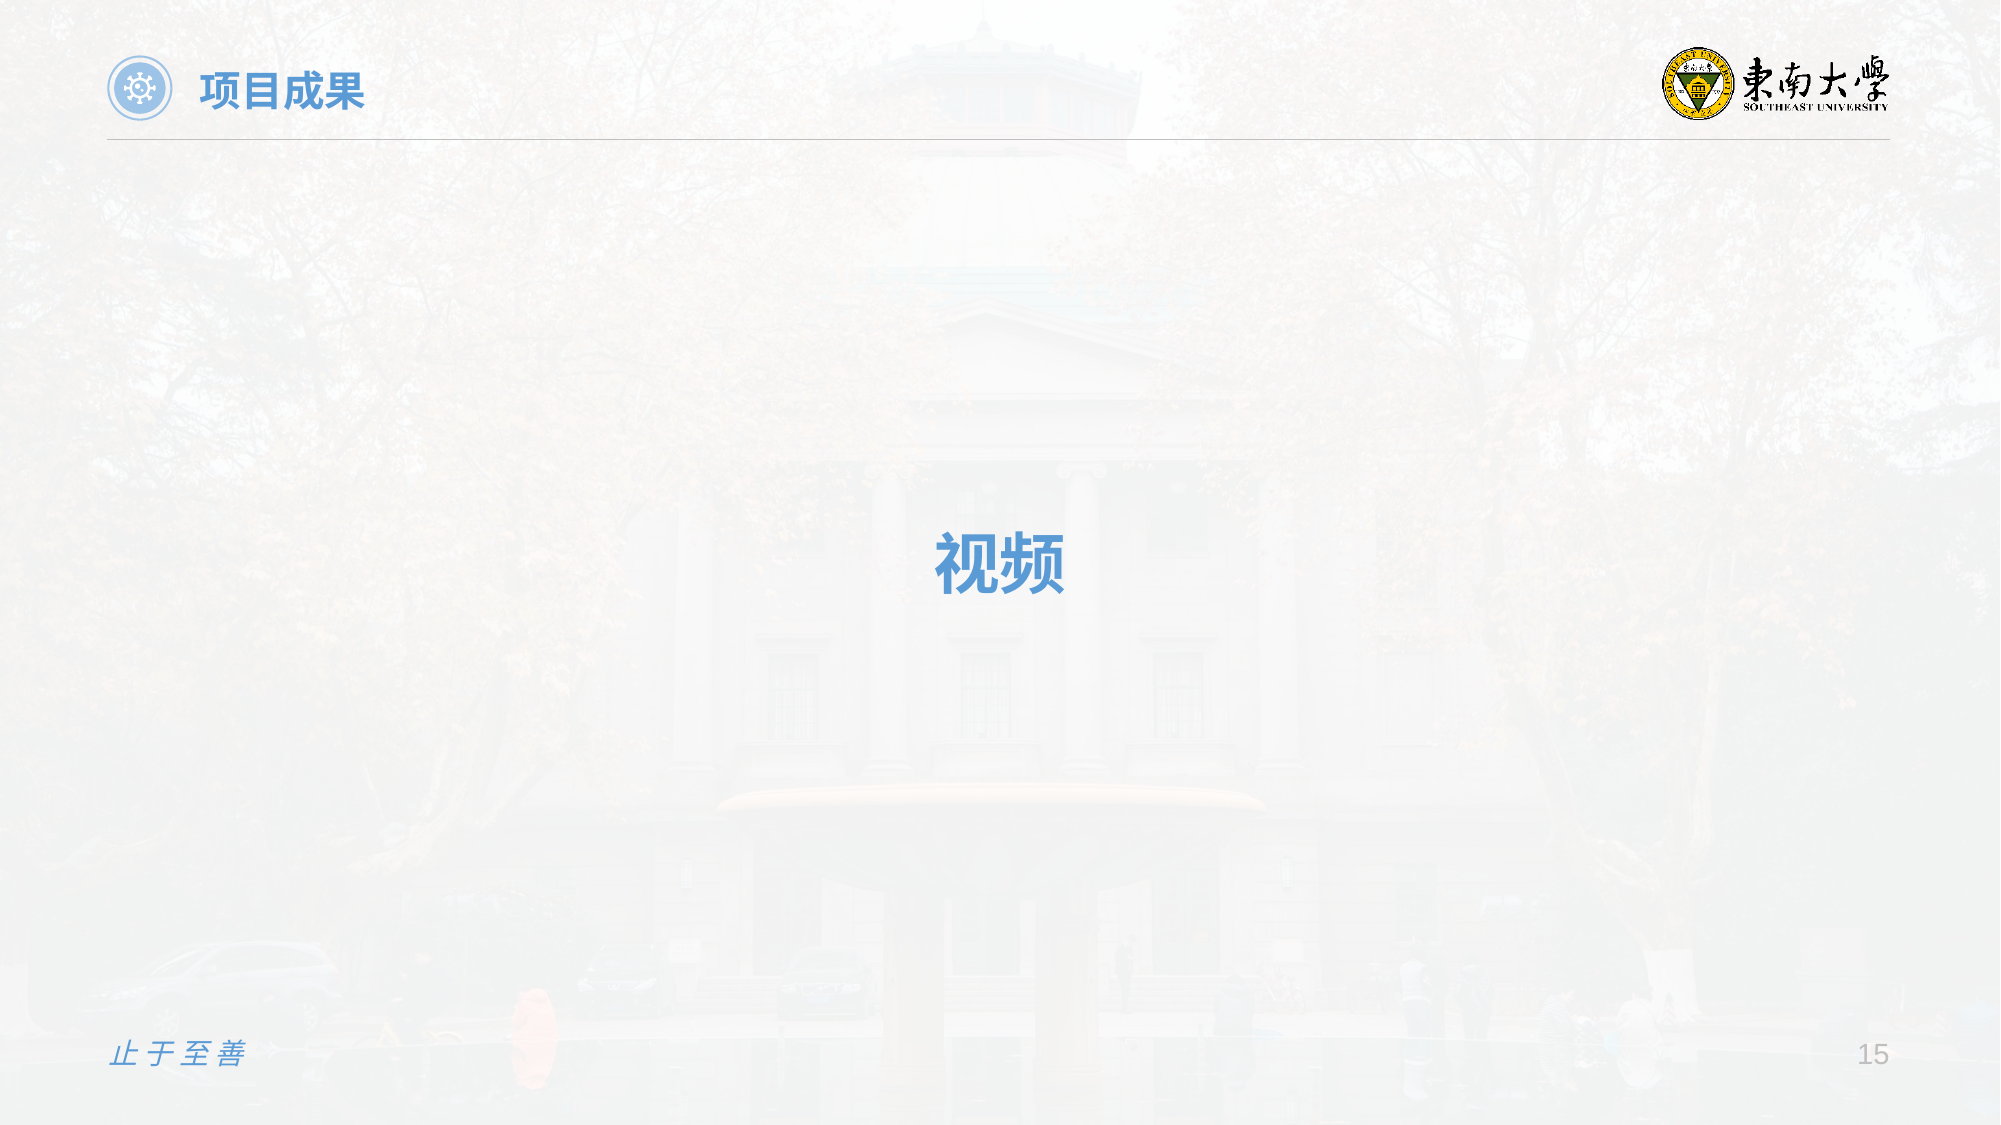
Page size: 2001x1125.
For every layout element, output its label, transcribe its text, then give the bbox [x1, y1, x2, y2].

picture [1662, 47, 1889, 120]
slide_number 15 [1439, 1022, 1890, 1083]
slide_number 止于至善 [108, 1022, 657, 1083]
list 视频 [648, 514, 1352, 611]
list 项目成果 [199, 56, 1663, 123]
